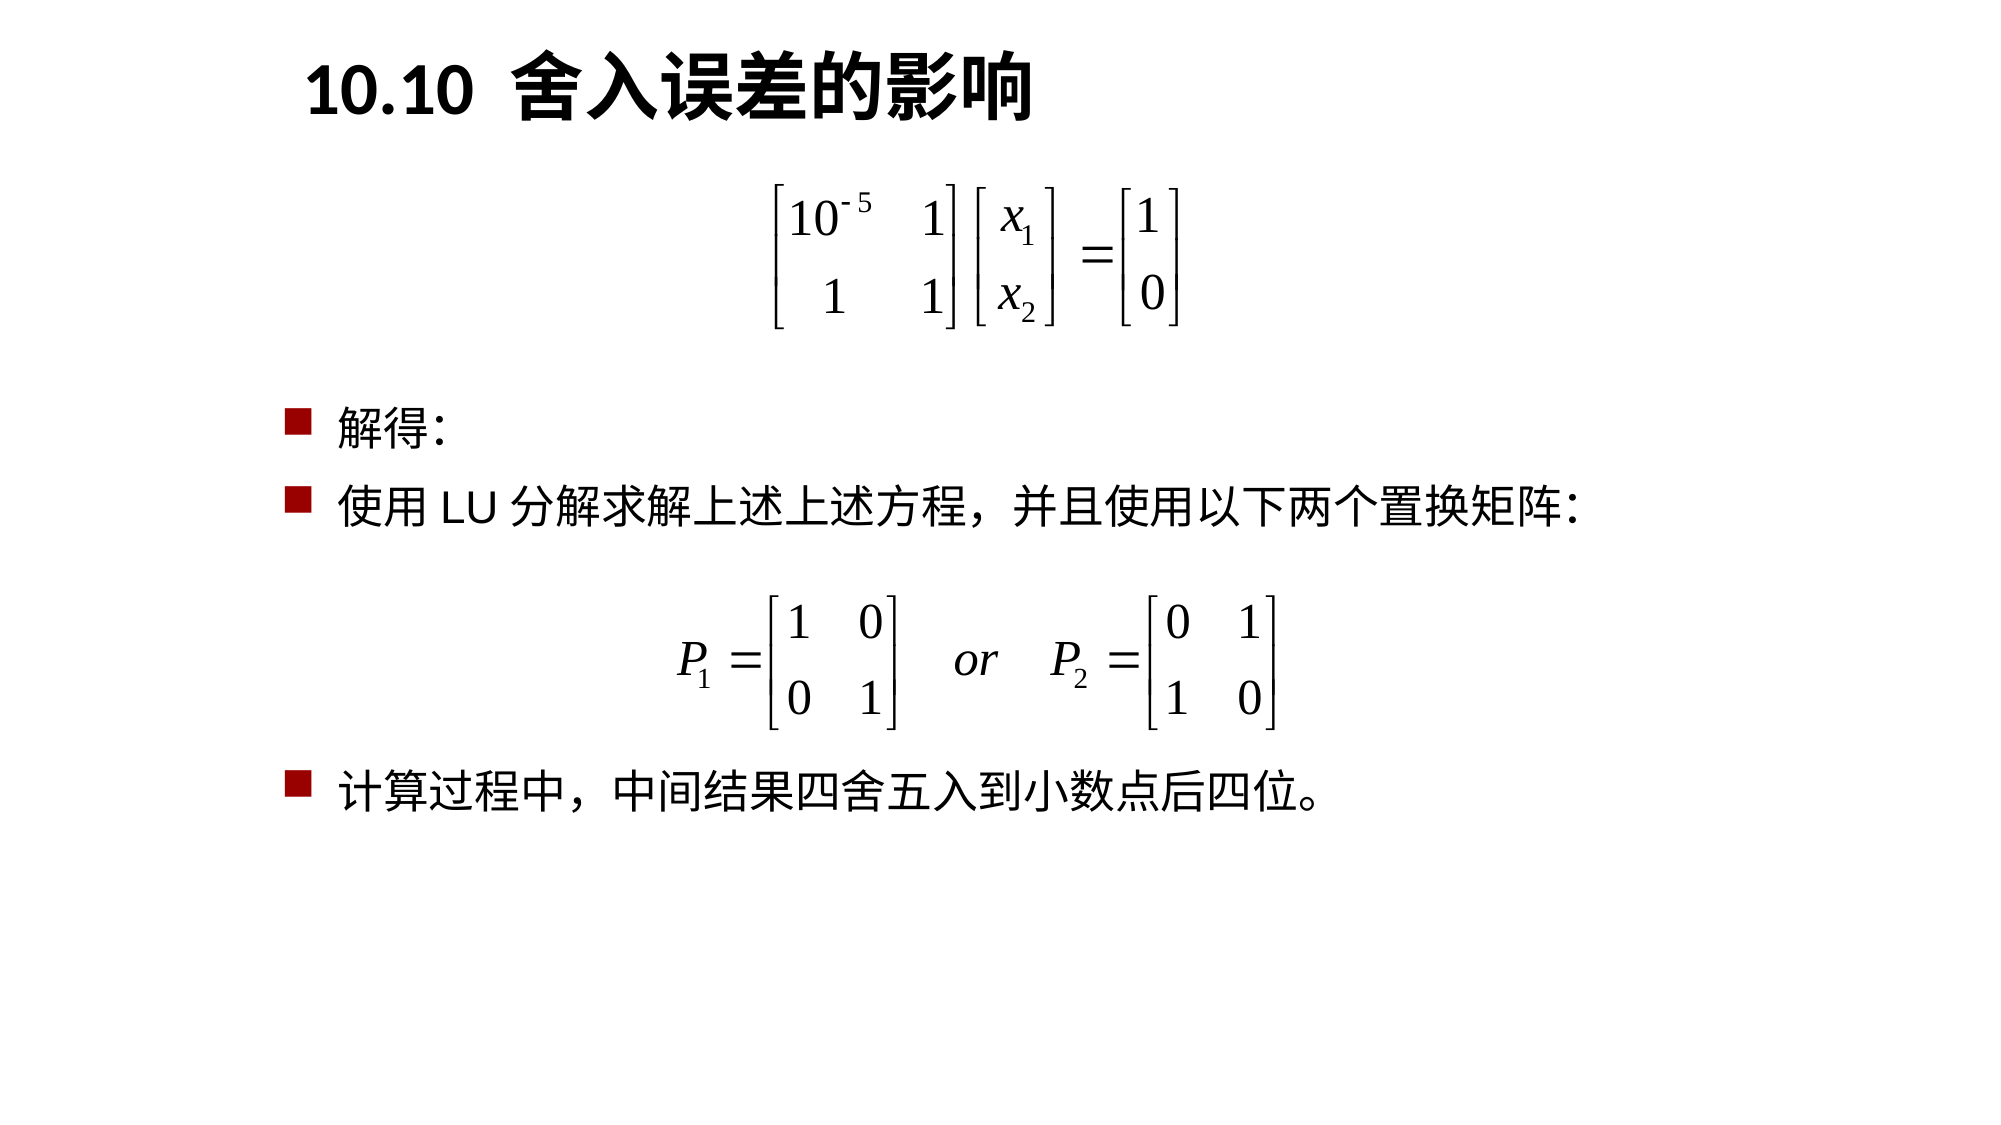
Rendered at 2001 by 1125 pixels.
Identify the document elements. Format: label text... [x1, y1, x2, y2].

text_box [667, 586, 1296, 740]
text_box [761, 174, 1201, 341]
text_box 计算过程中，中间结果四舍五入到小数点后四位。 [281, 762, 1632, 818]
text_box 10.10 舍入误差的影响 [287, 37, 1732, 131]
